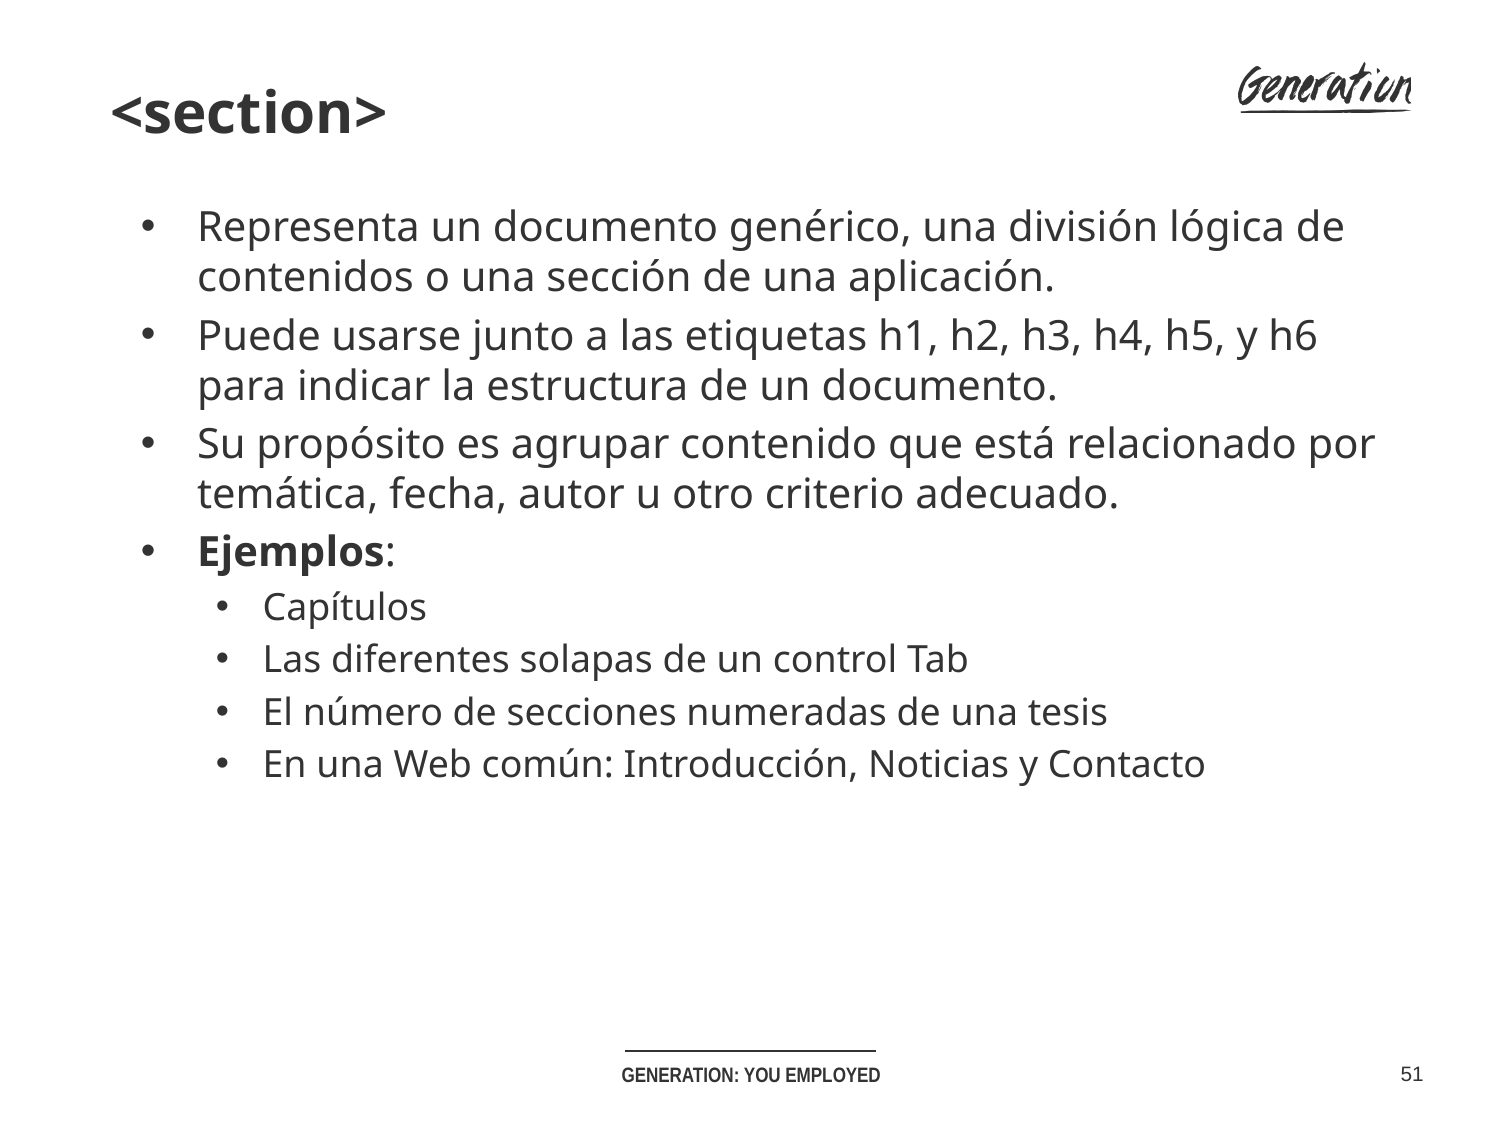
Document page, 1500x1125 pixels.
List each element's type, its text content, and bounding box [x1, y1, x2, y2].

text_box Representa un documento genérico, una división lógica de contenidos o una sección de una aplicación. Puede usarse junto a las etiquetas h1, h2, h3, h4, h5, y h6 para indicar la estructura de un documento. Su propósito es agrupar contenido que está relacionado por temática, fecha, autor u otro criterio adecuado. Ejemplos: Capítulos Las diferentes solapas de un control Tab El número de secciones numeradas de una tesis En una Web común: Introducción, Noticias y Contacto [125, 192, 1414, 911]
list <section> [95, 67, 486, 146]
picture [1238, 62, 1411, 113]
